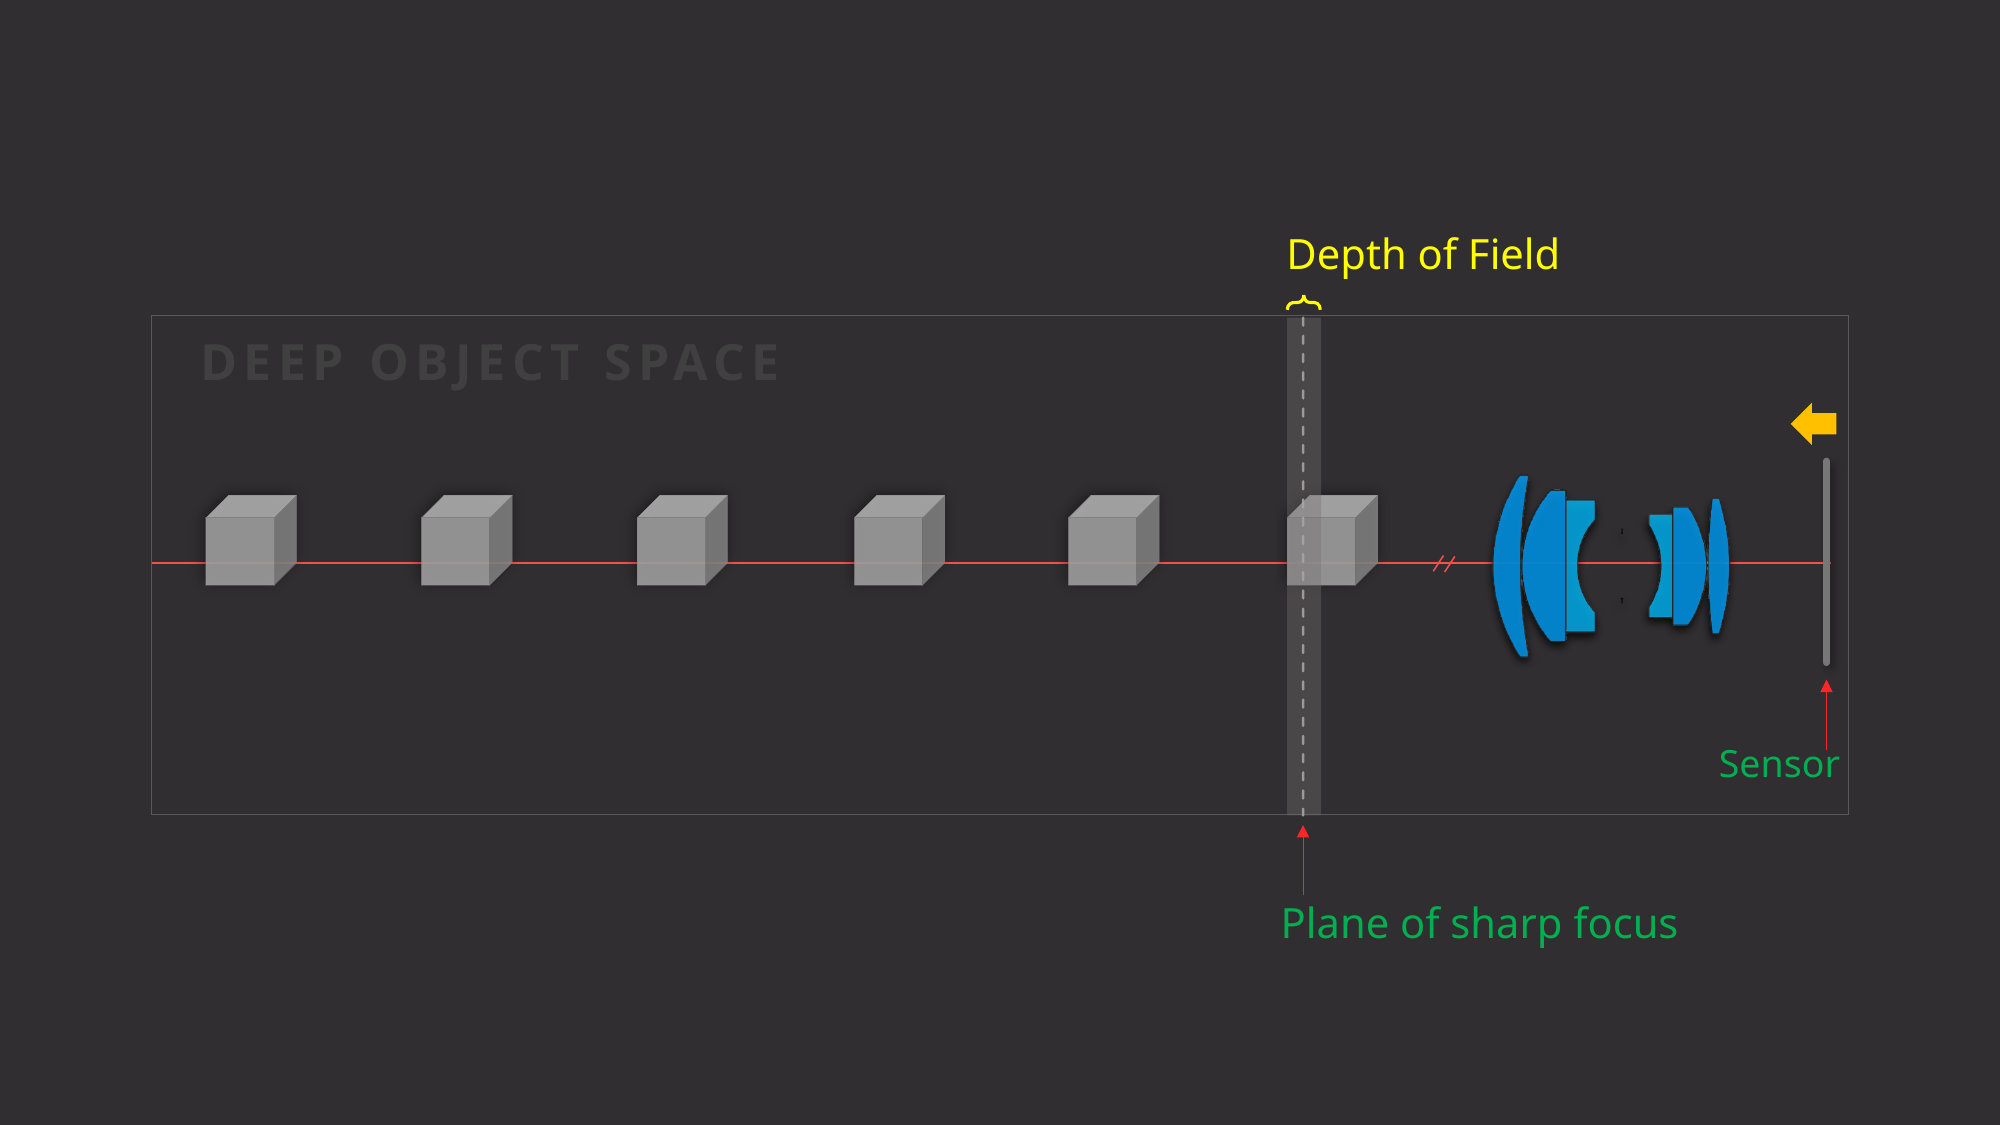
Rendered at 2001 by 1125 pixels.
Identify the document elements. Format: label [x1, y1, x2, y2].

text_box [151, 220, 1849, 955]
